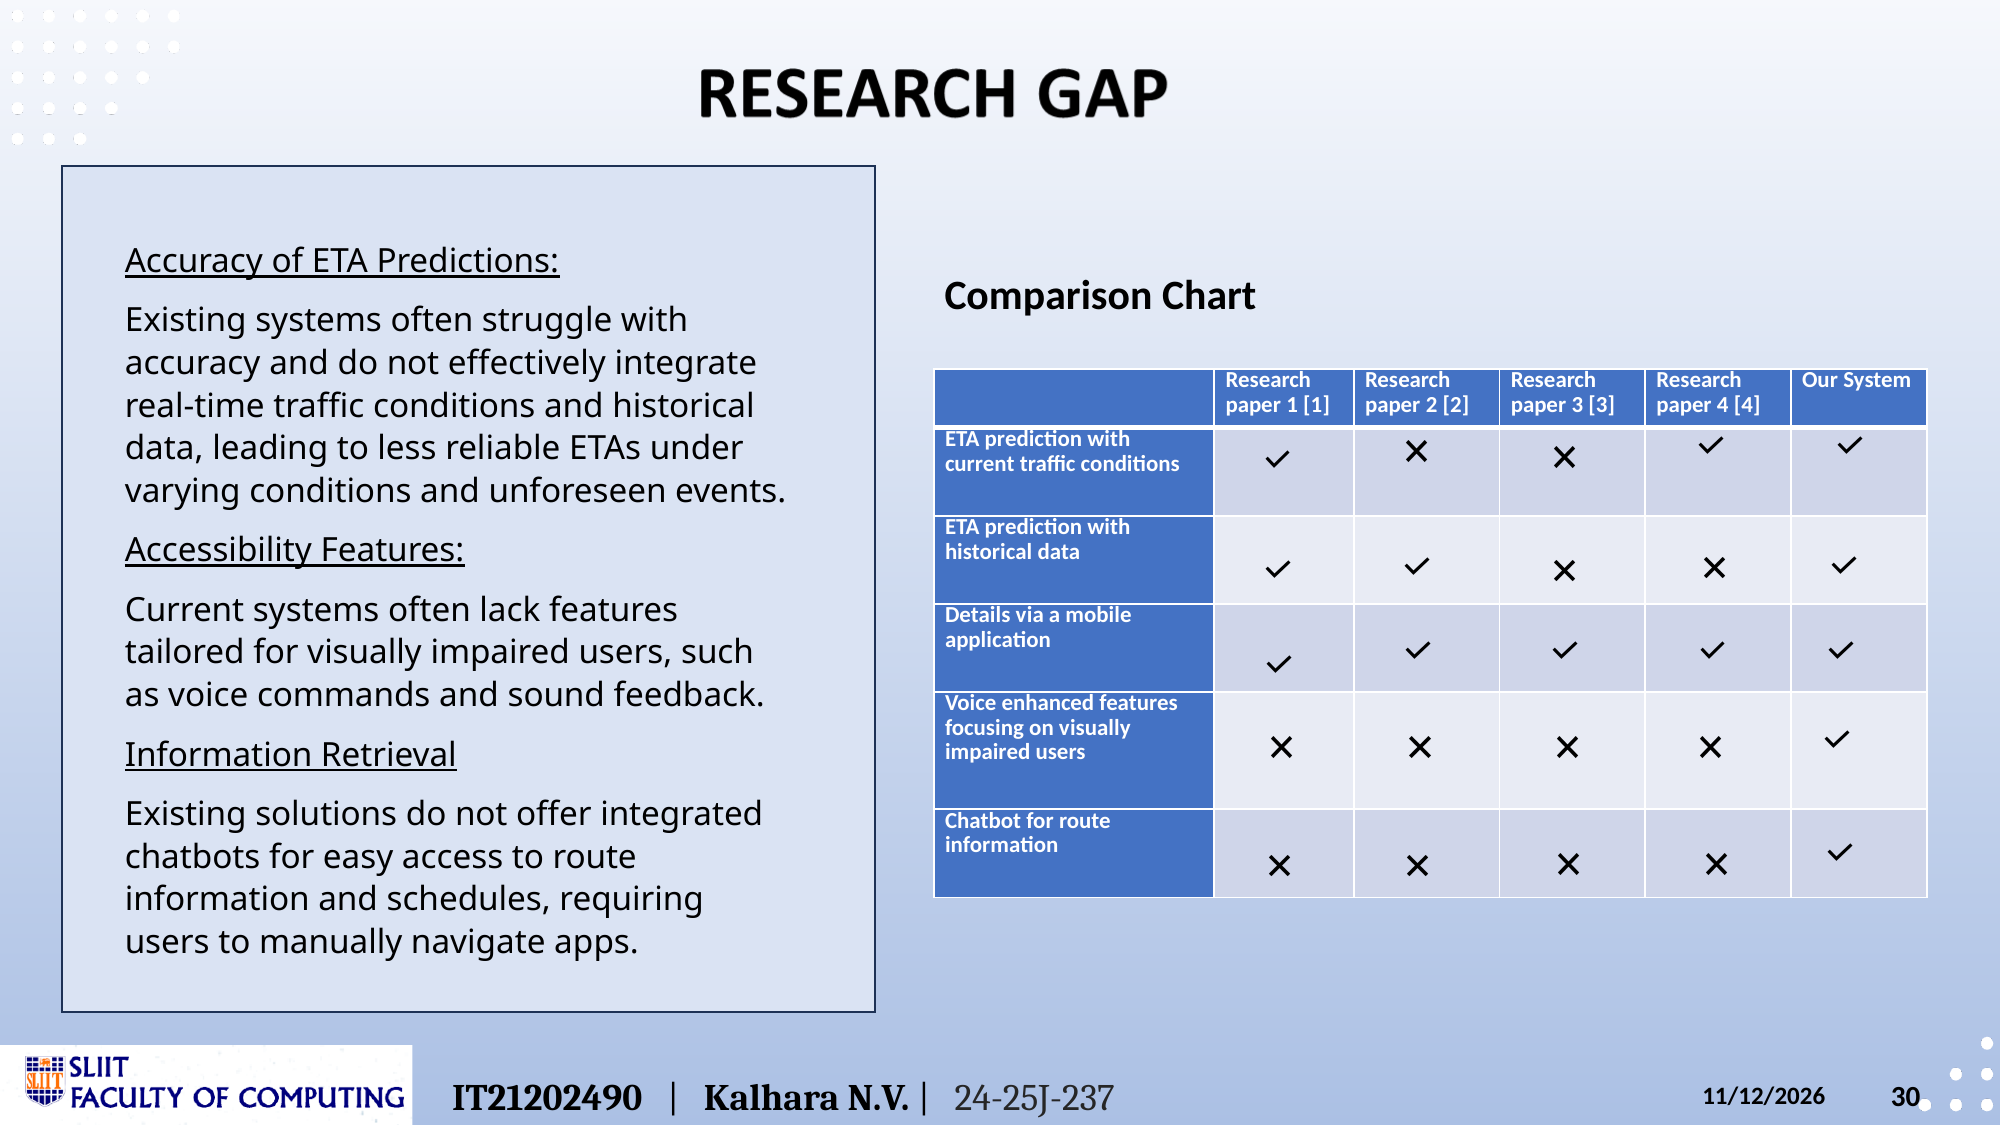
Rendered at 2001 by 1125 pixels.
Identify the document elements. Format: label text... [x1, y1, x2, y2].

table_header [935, 370, 1213, 425]
table_cell [1646, 810, 1790, 897]
table_cell [1355, 693, 1499, 808]
table_cell [1355, 605, 1499, 691]
table_cell [1215, 430, 1353, 515]
picture [1264, 851, 1294, 881]
table_cell [1500, 605, 1644, 691]
picture [1553, 732, 1582, 762]
table_cell [1792, 605, 1926, 691]
picture [1702, 849, 1731, 879]
table_cell [1215, 517, 1353, 603]
picture [1837, 432, 1863, 458]
picture [1827, 839, 1853, 865]
table_cell [1646, 430, 1790, 515]
table_cell [1500, 517, 1644, 603]
table_cell [1355, 517, 1499, 603]
table_cell [1500, 430, 1644, 515]
picture [1828, 637, 1854, 663]
picture [1698, 432, 1724, 458]
text_box [1887, 1036, 2000, 1125]
table_header Research paper 2 [2] [1355, 370, 1499, 425]
picture [0, 1045, 413, 1125]
table_header Research paper 4 [4] [1646, 370, 1790, 425]
picture [1696, 732, 1725, 762]
picture [649, 24, 2000, 263]
picture [1552, 637, 1578, 663]
table_cell [1500, 693, 1644, 808]
table_cell [1215, 605, 1353, 691]
text_box Comparison Chart [929, 263, 1530, 326]
picture [1266, 651, 1292, 677]
table_cell [1355, 810, 1499, 897]
table_cell Chatbot for route information [935, 810, 1213, 897]
picture [1265, 556, 1291, 582]
table_cell Details via a mobile application [935, 605, 1213, 691]
picture [1405, 732, 1435, 762]
table_cell [1355, 430, 1499, 515]
table_cell [1792, 693, 1926, 808]
table_cell [1646, 605, 1790, 691]
text_box [876, 361, 2000, 467]
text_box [62, 166, 875, 1039]
picture [1699, 553, 1729, 582]
table_header Research paper 3 [3] [1500, 370, 1644, 425]
table_cell [1792, 430, 1926, 515]
table_header Our System [1792, 370, 1926, 425]
table_cell ETA prediction with current traffic conditions [935, 430, 1213, 515]
picture [1267, 732, 1296, 762]
table_cell [1215, 810, 1353, 897]
picture [1831, 552, 1857, 578]
picture [1824, 726, 1850, 752]
text_box IT21202490 | Kalhara N.V. | 24-25J-237 [436, 1064, 1557, 1125]
table_cell [1500, 810, 1644, 897]
picture [1264, 446, 1290, 472]
table_header Research paper 1 [1] [1215, 370, 1353, 425]
table_cell [1792, 517, 1926, 603]
picture [1404, 553, 1430, 579]
picture [1699, 637, 1725, 663]
picture [1403, 851, 1432, 881]
table_cell [1215, 693, 1353, 808]
table_cell ETA prediction with historical data [935, 517, 1213, 603]
picture [1405, 637, 1431, 663]
table_cell [1792, 810, 1926, 897]
picture [1554, 849, 1583, 879]
picture [1550, 556, 1579, 585]
table_cell Voice enhanced features focusing on visually impaired users [935, 693, 1213, 808]
text_box [0, 0, 180, 145]
table_cell [1646, 517, 1790, 603]
picture [1402, 436, 1431, 466]
picture [1550, 442, 1579, 472]
table_cell [1646, 693, 1790, 808]
